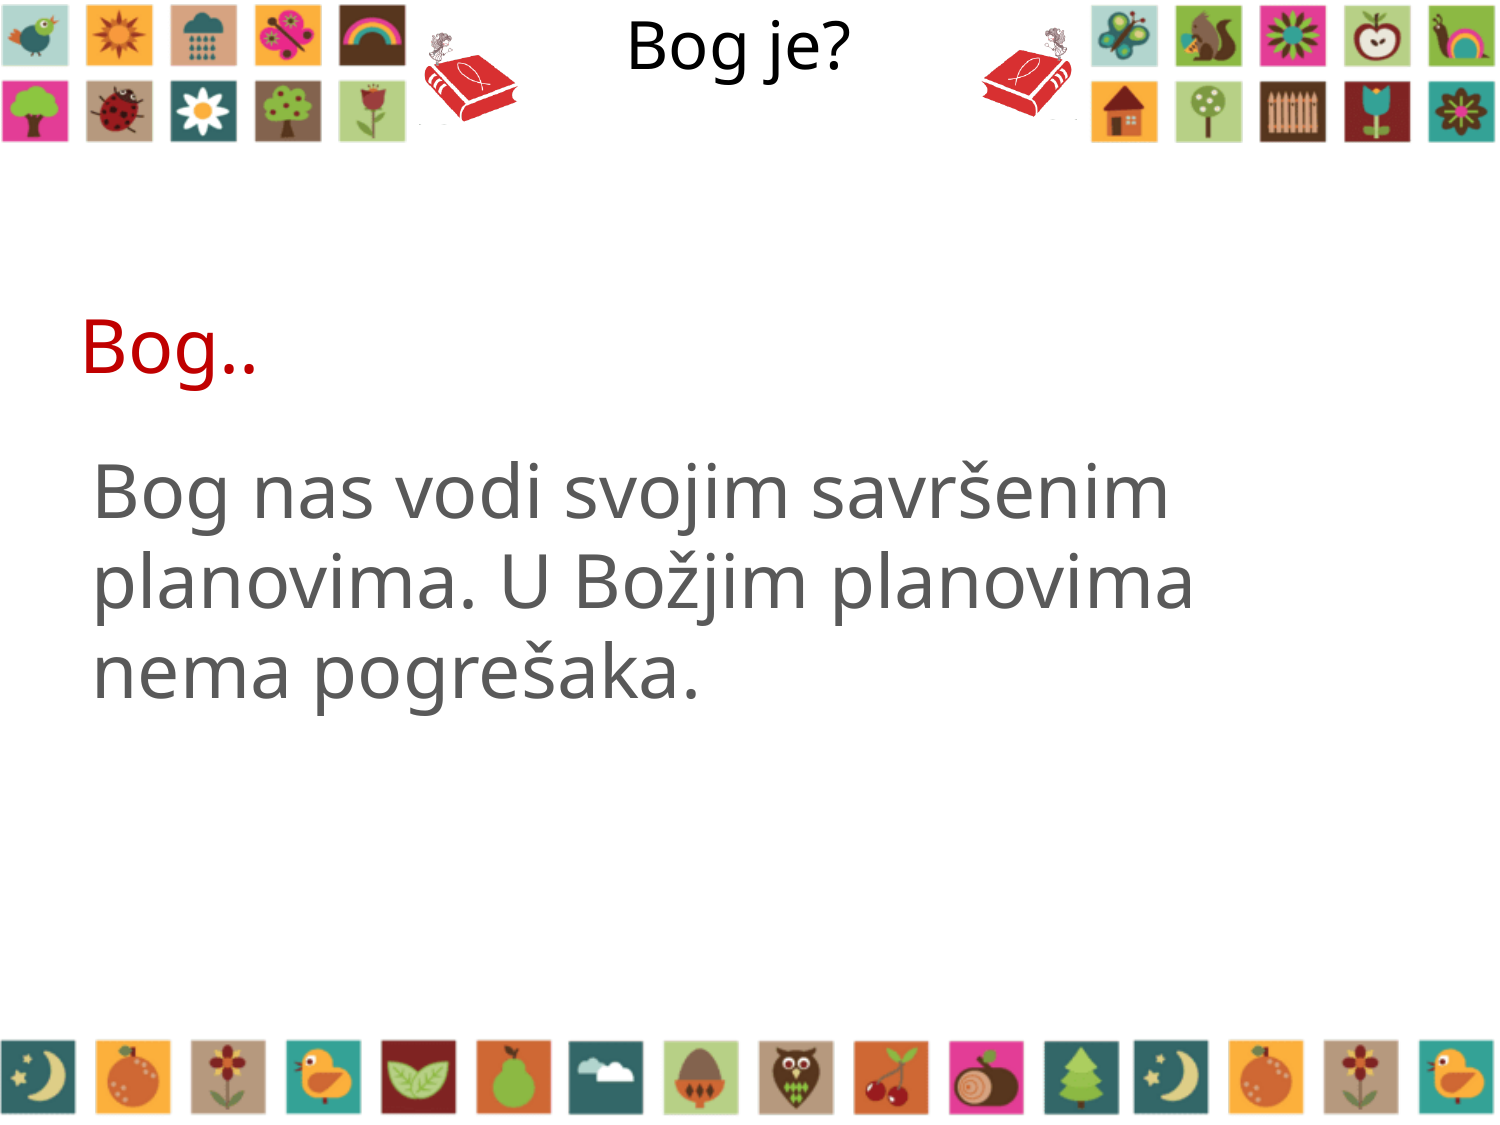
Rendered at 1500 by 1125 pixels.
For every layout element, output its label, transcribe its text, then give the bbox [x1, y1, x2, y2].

text_box Bog.. [64, 290, 1412, 396]
text_box Bog nas vodi svojim savršenim planovima. U Božjim planovima nema pogrešaka. [76, 436, 1424, 722]
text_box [0, 1028, 1500, 1118]
picture [0, 3, 550, 150]
picture [950, 3, 1500, 150]
text_box Bog je? [414, 0, 1080, 91]
